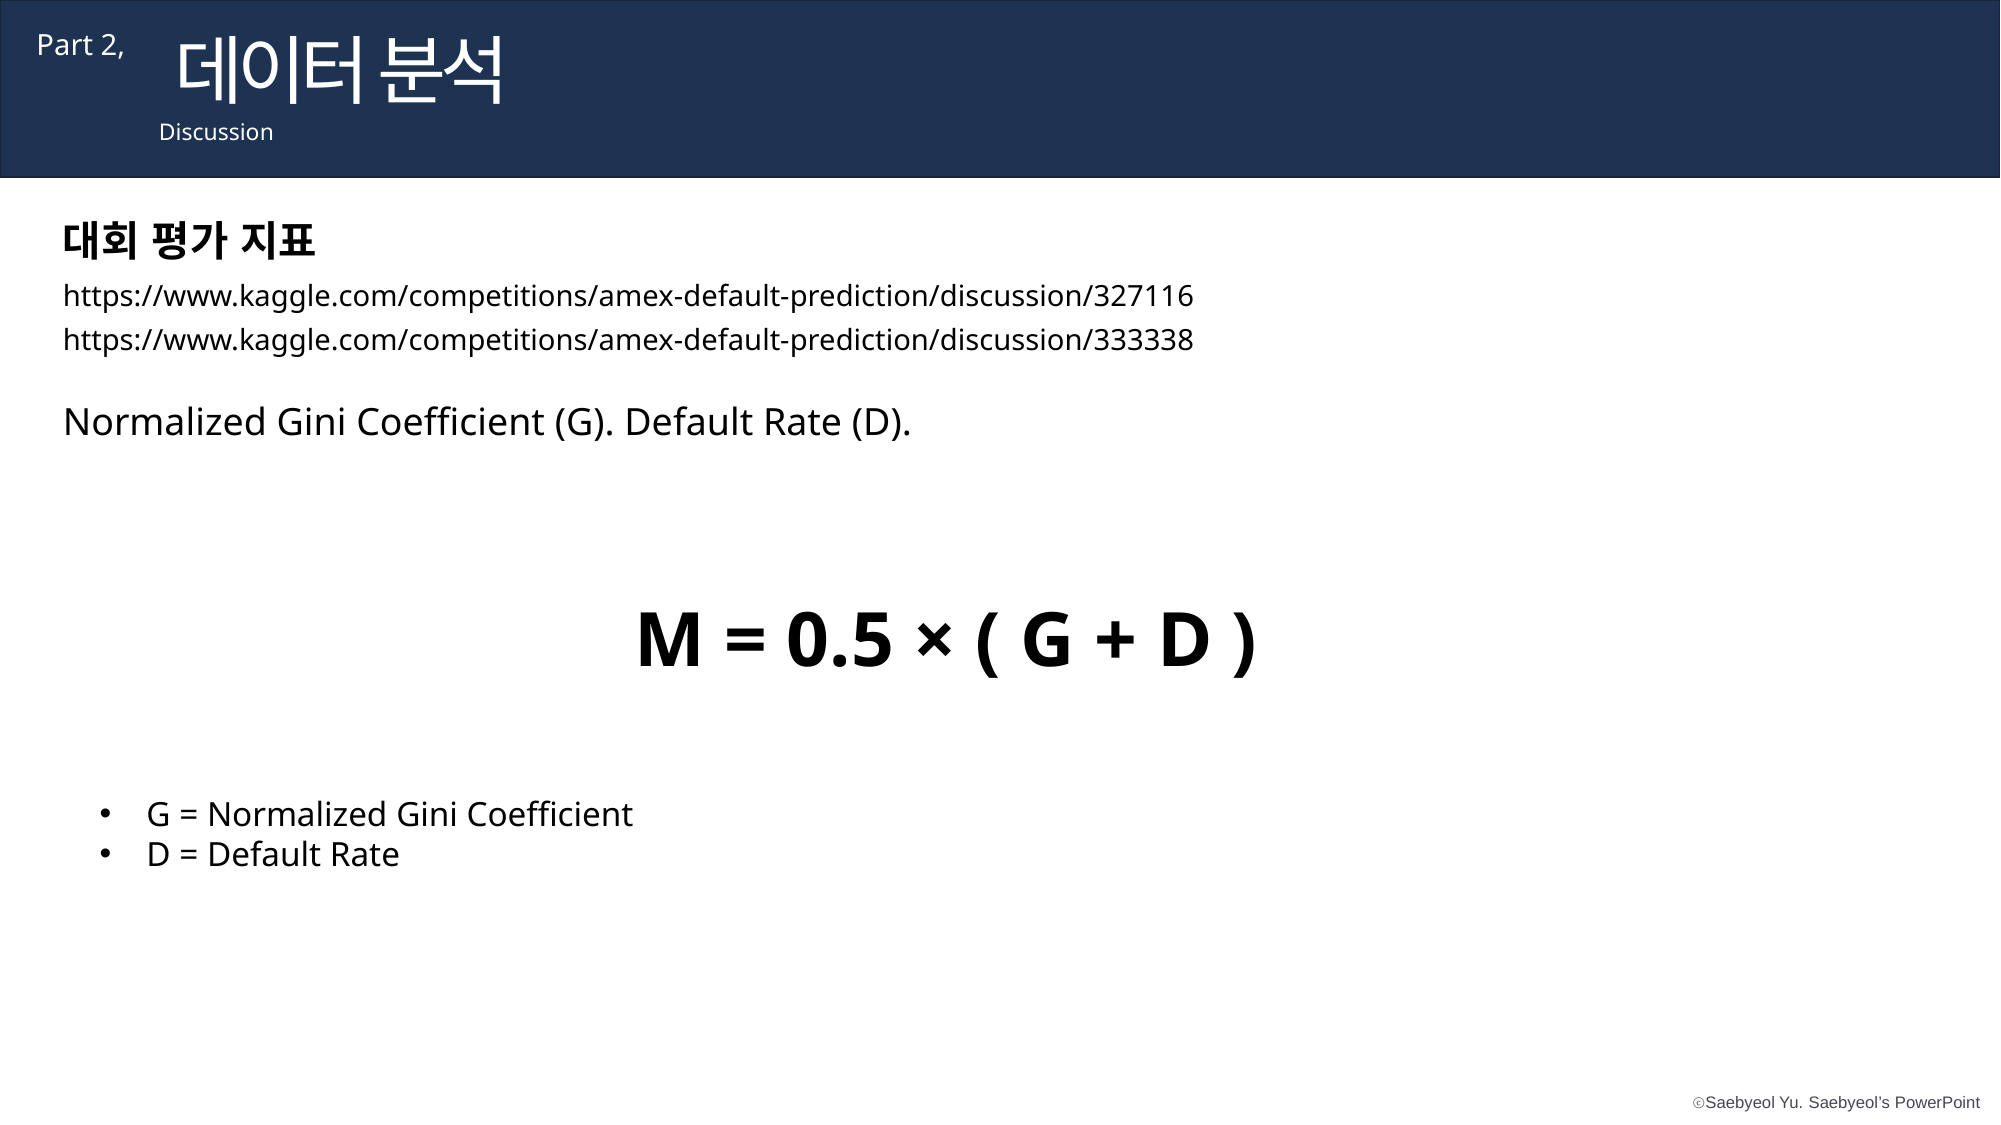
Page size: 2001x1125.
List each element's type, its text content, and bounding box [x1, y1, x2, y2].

text_box M = 0.5 × ( G + D ) [619, 583, 1381, 689]
text_box Discussion [144, 110, 289, 153]
text_box [0, 0, 2000, 178]
text_box https://www.kaggle.com/competitions/amex-default-prediction/discussion/333338 [48, 313, 1499, 364]
text_box Part 2, [21, 19, 148, 69]
text_box 데이터 분석 [160, 16, 525, 122]
text_box 대회 평가 지표 [48, 207, 388, 273]
text_box Normalized Gini Coefficient (G). Default Rate (D). [48, 390, 1061, 451]
text_box https://www.kaggle.com/competitions/amex-default-prediction/discussion/327116 [48, 270, 1499, 313]
text_box G = Normalized Gini Coefficient D = Default Rate [84, 785, 656, 881]
